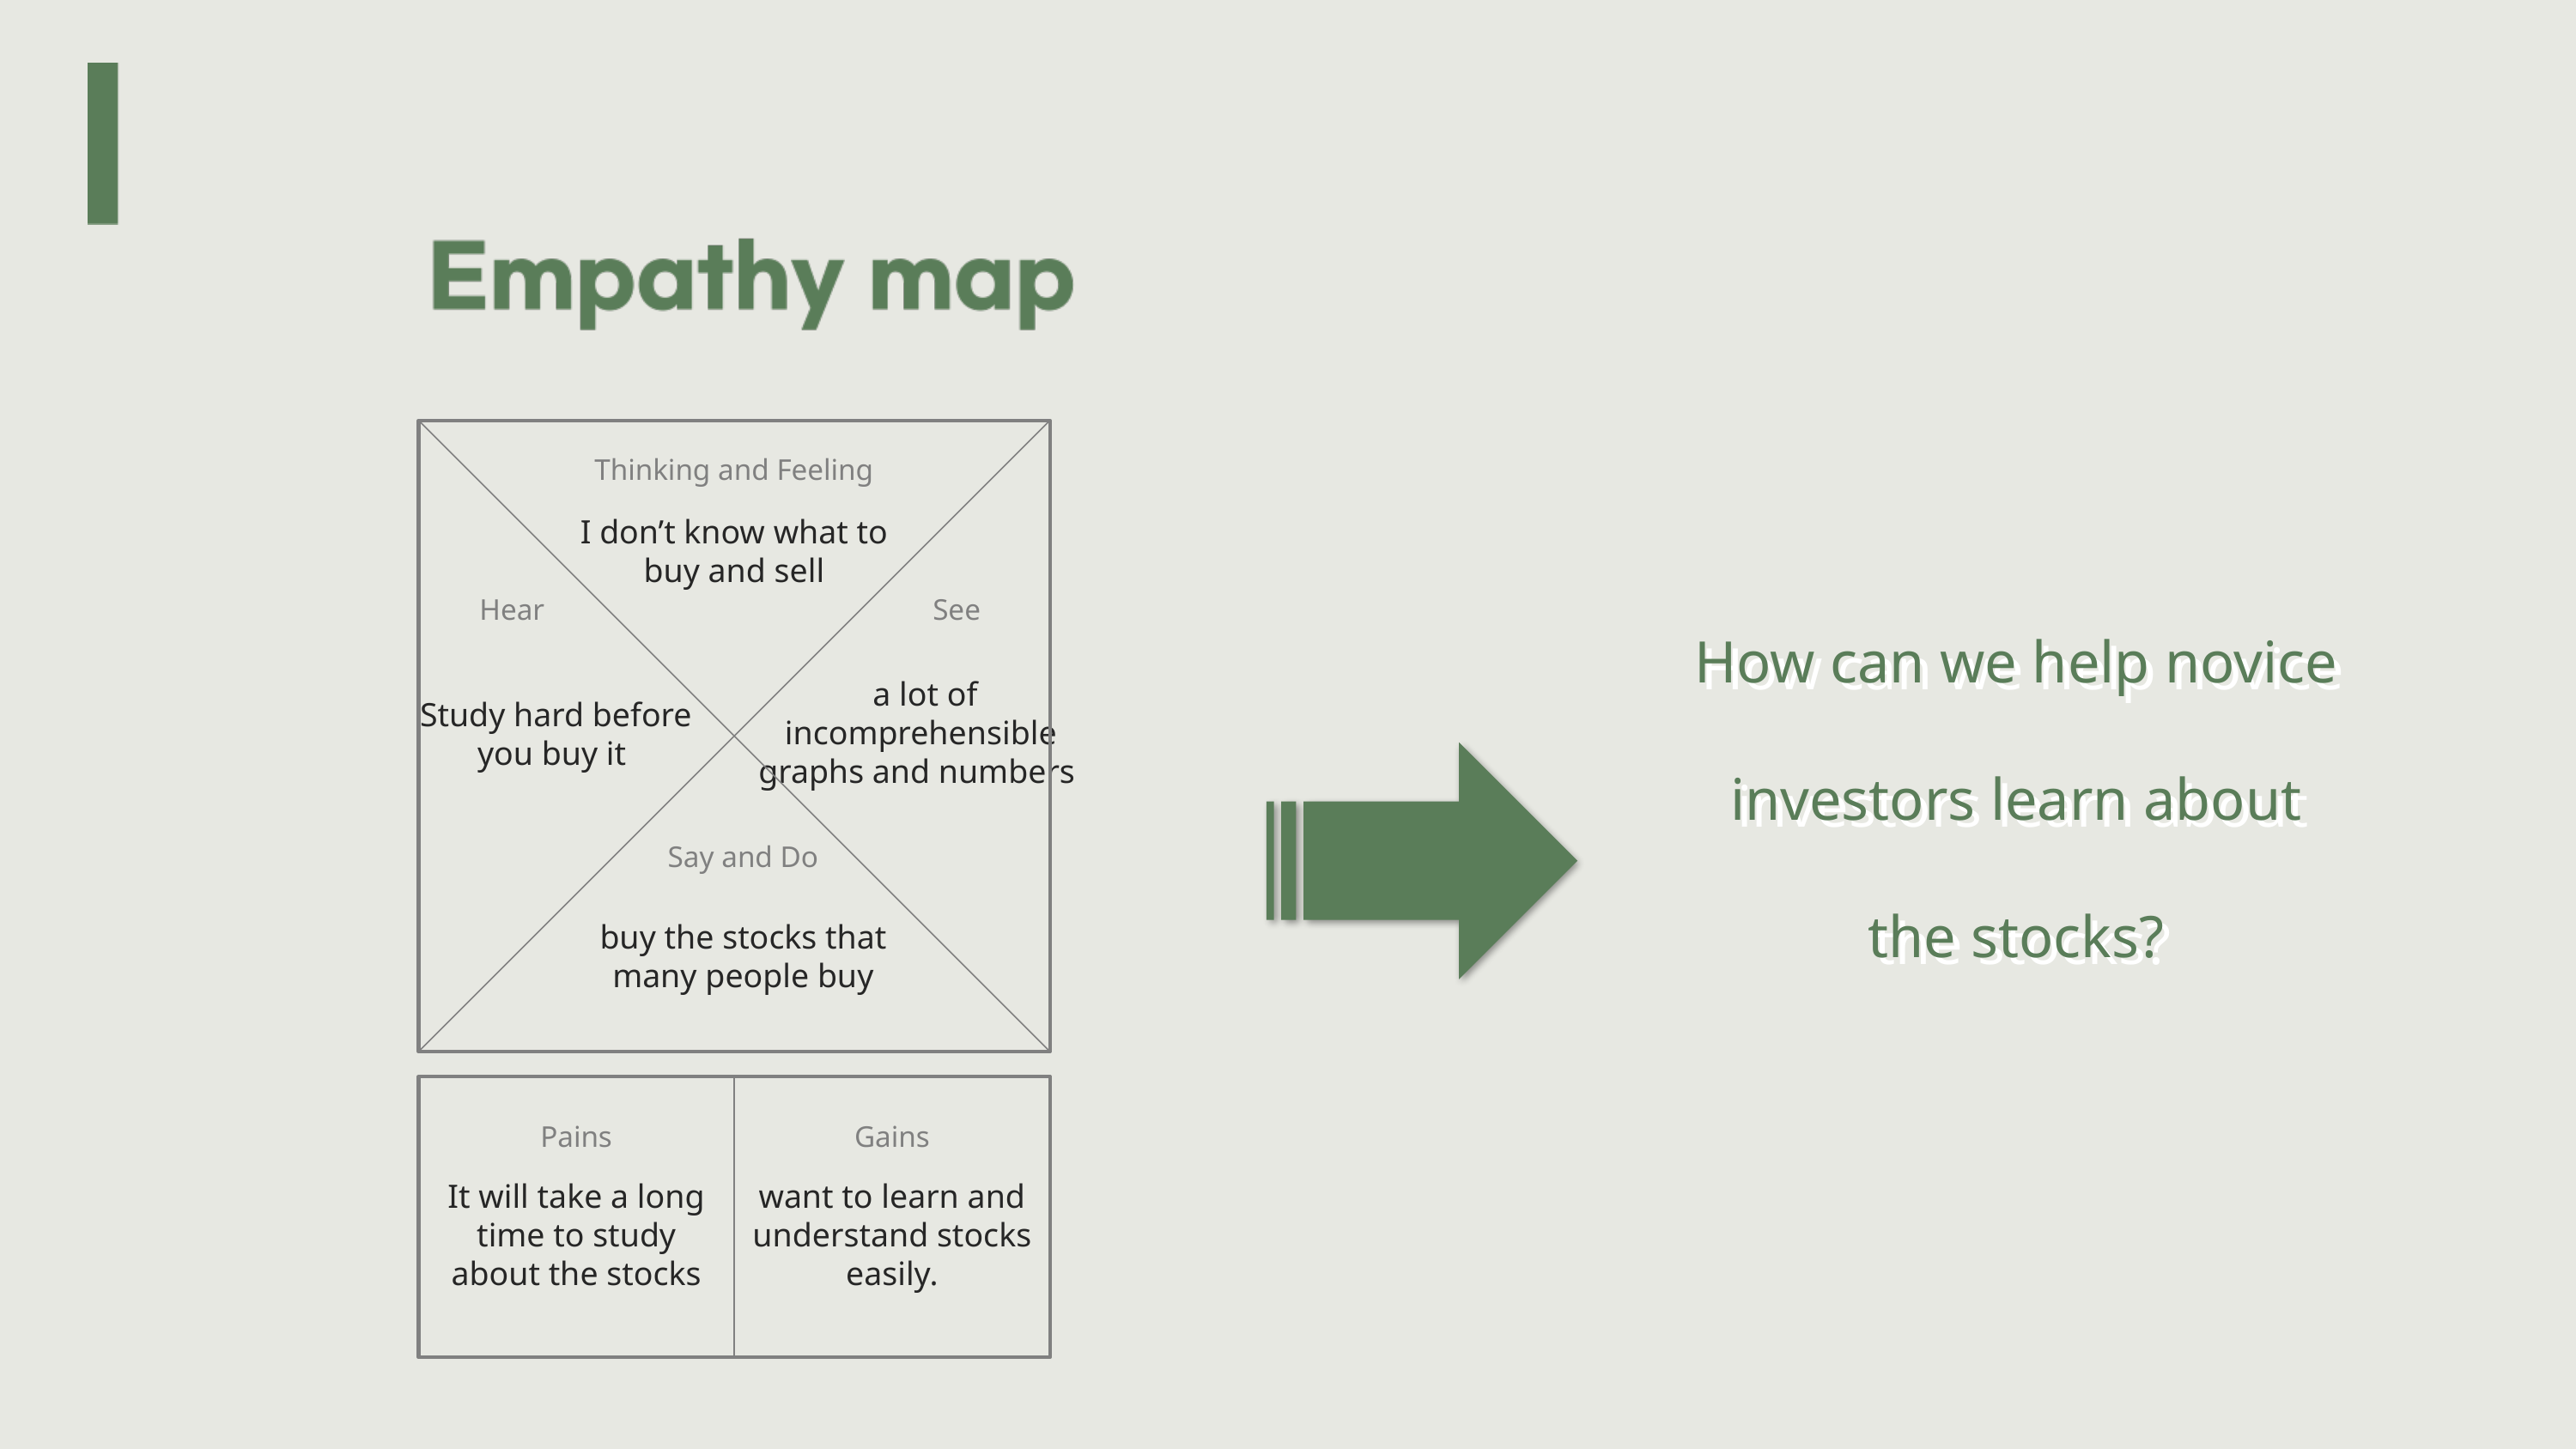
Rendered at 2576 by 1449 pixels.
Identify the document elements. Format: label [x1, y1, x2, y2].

text_box [1266, 550, 2362, 1108]
text_box [88, 62, 119, 225]
picture [415, 211, 1112, 369]
text_box [382, 420, 1097, 1358]
